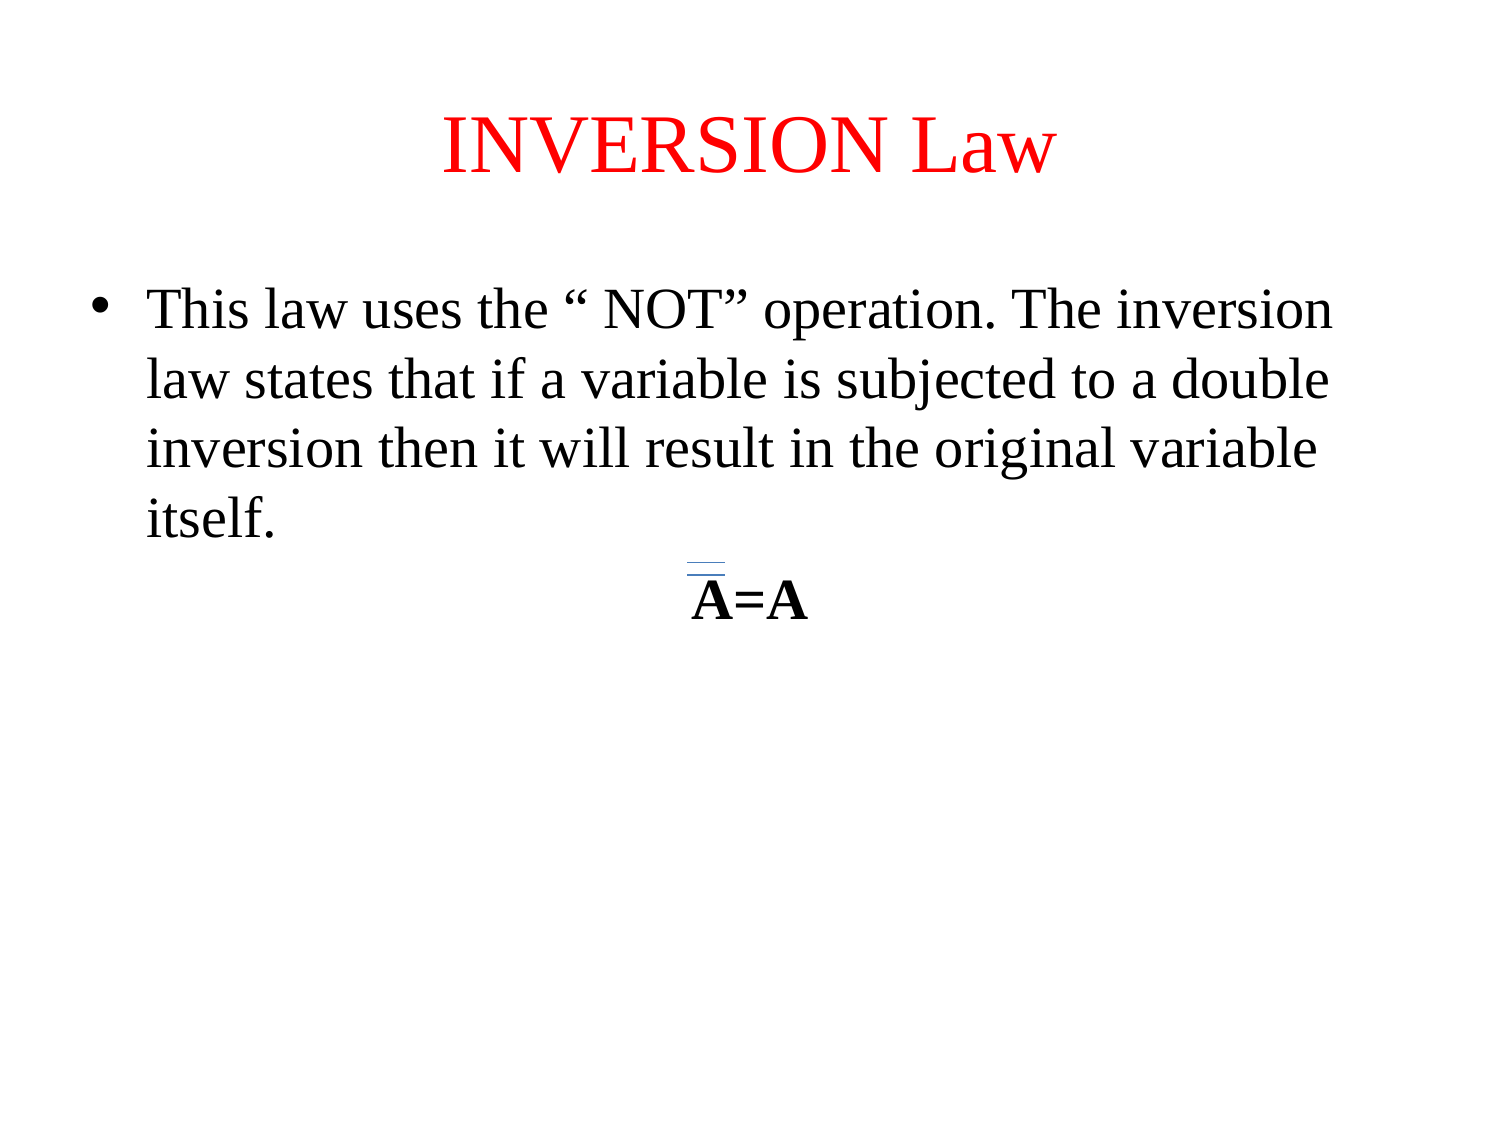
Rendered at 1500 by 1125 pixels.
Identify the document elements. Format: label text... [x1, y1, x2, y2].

title INVERSION Law [75, 45, 1425, 233]
list This law uses the “ NOT” operation. The inversion law states that if a variable is subjected to a double inversion then it will result in the original variable itself. A=A [75, 262, 1425, 1005]
